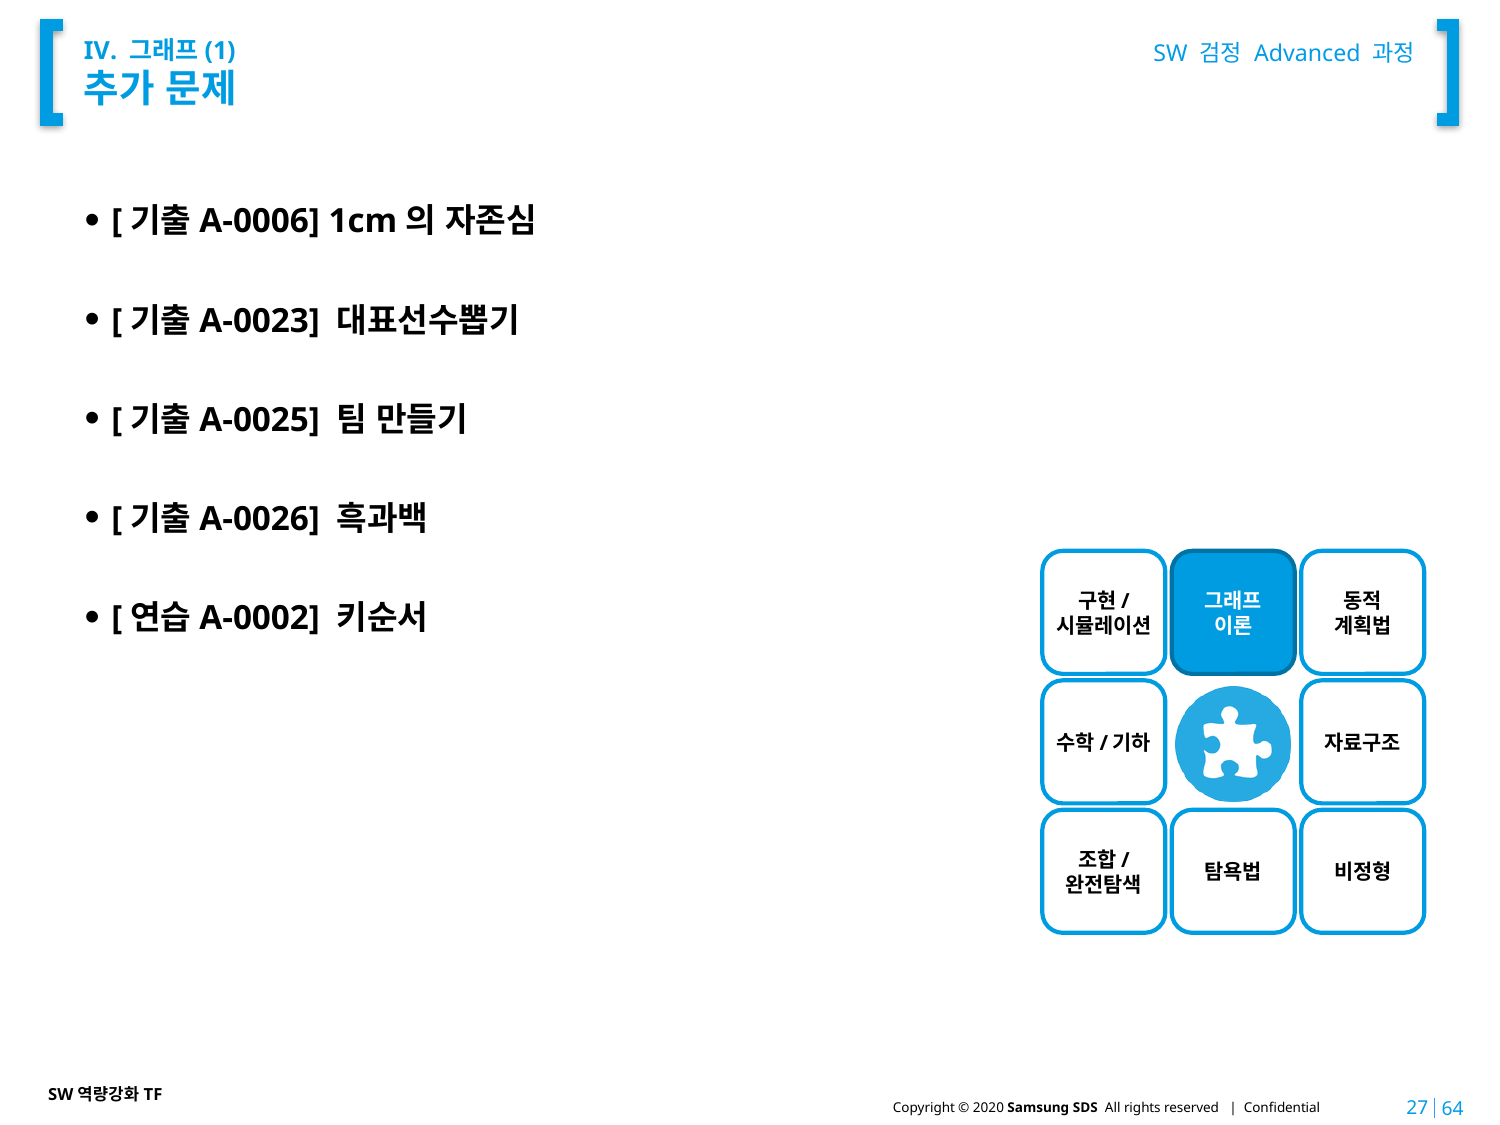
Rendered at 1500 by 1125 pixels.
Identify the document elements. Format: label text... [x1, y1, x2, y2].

list SW 검정 Advanced 과정 [925, 30, 1416, 90]
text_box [1041, 550, 1425, 934]
list [기출A-0006] 1cm의 자존심 [기출A-0023] 대표선수뽑기 [기출A-0025] 팀 만들기 [기출A-0026] 흑과백 [연습A-0002] 키순서 [84, 192, 1416, 942]
title IV. 그래프(1) 추가 문제 [83, 33, 1328, 111]
